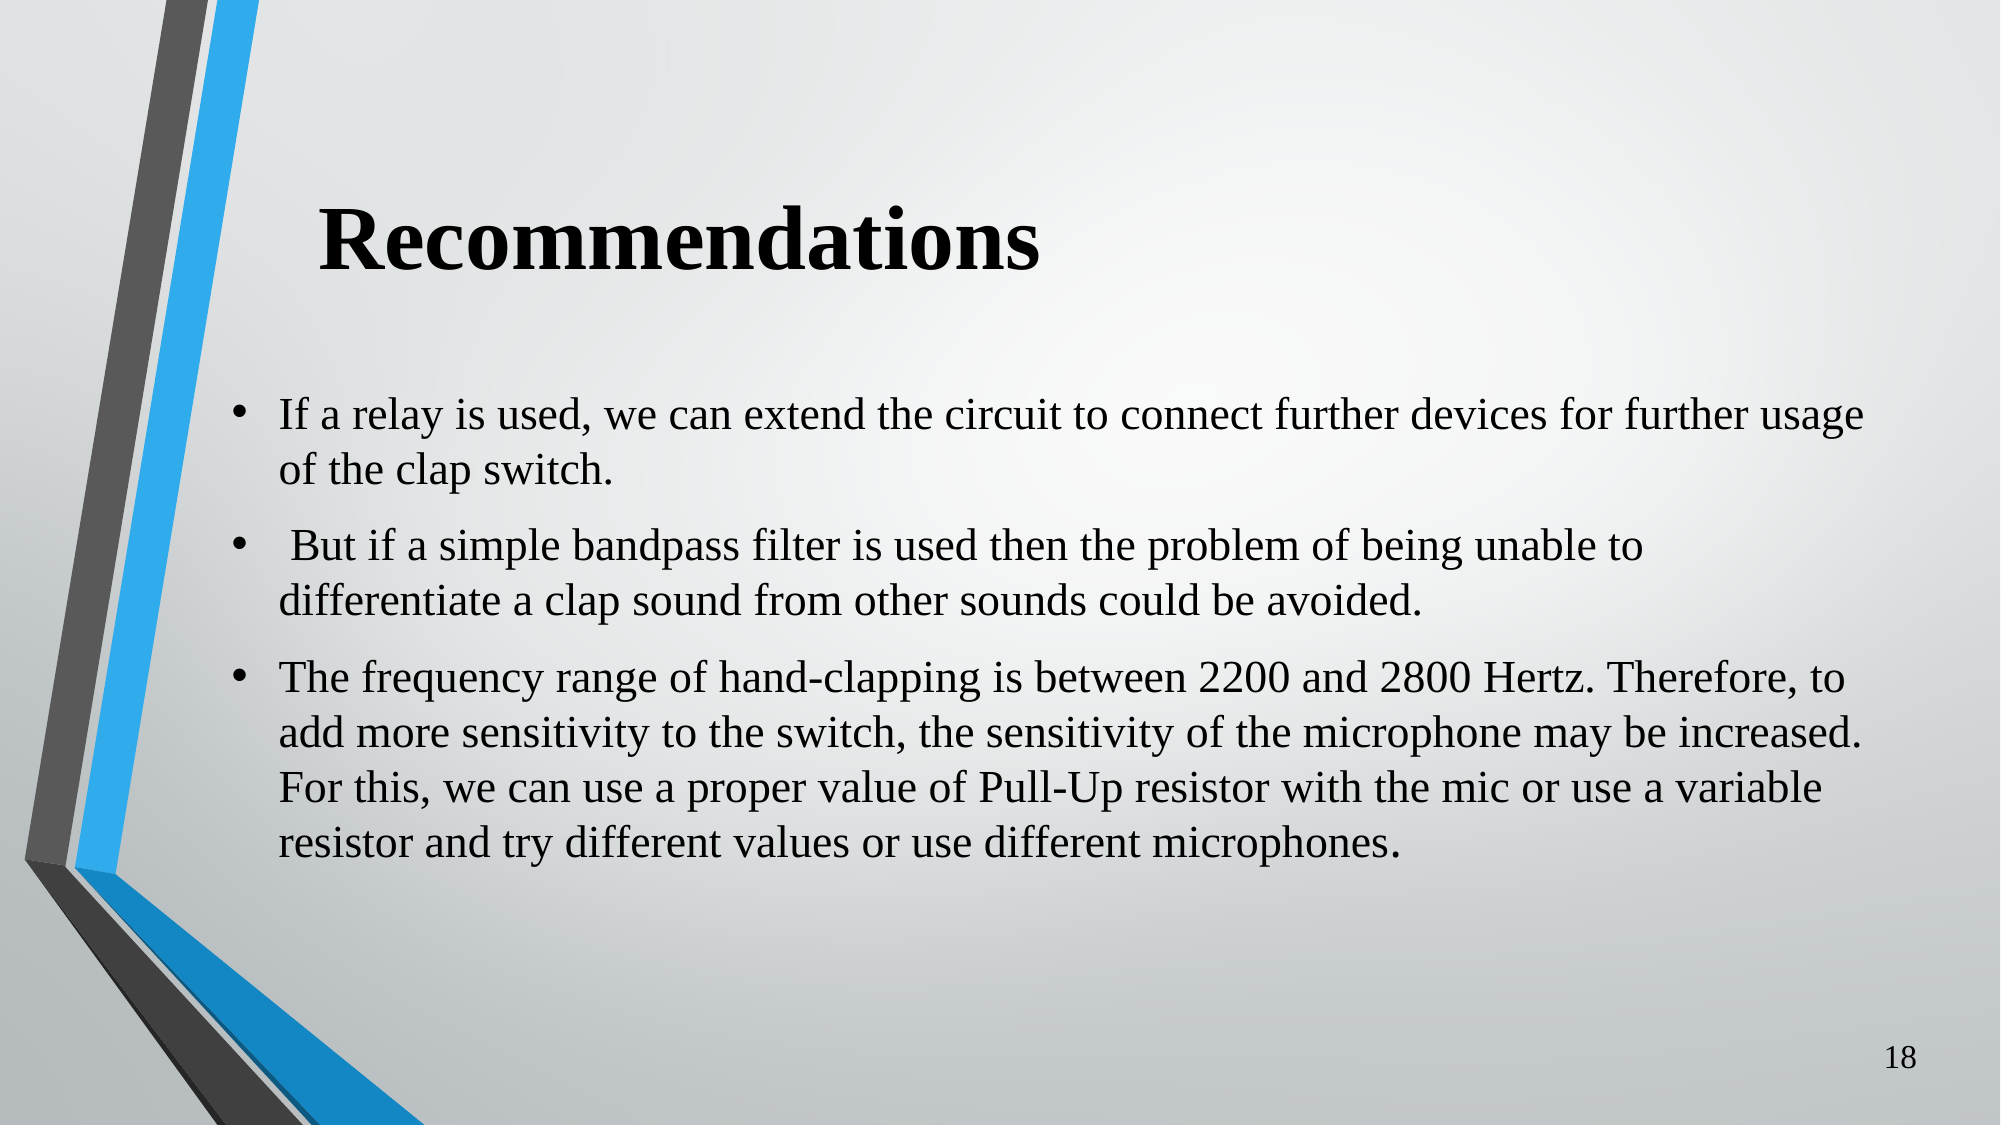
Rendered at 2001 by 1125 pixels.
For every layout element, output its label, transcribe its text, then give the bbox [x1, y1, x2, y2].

title Recommendations [0, 89, 1502, 377]
list If a relay is used, we can extend the circuit to connect further devices for further usage of the clap switch. But if a simple bandpass filter is used then the problem of being unable to differentiate a clap sound from other sounds could be avoided. The frequency range of hand-clapping is between 2200 and 2800 Hertz. Therefore, to add more sensitivity to the switch, the sensitivity of the microphone may be increased. For this, we can use a proper value of Pull-Up resistor with the mic or use a variable resistor and try different values or use different microphones. [216, 299, 1887, 950]
slide_number 18 [1841, 1025, 1933, 1085]
